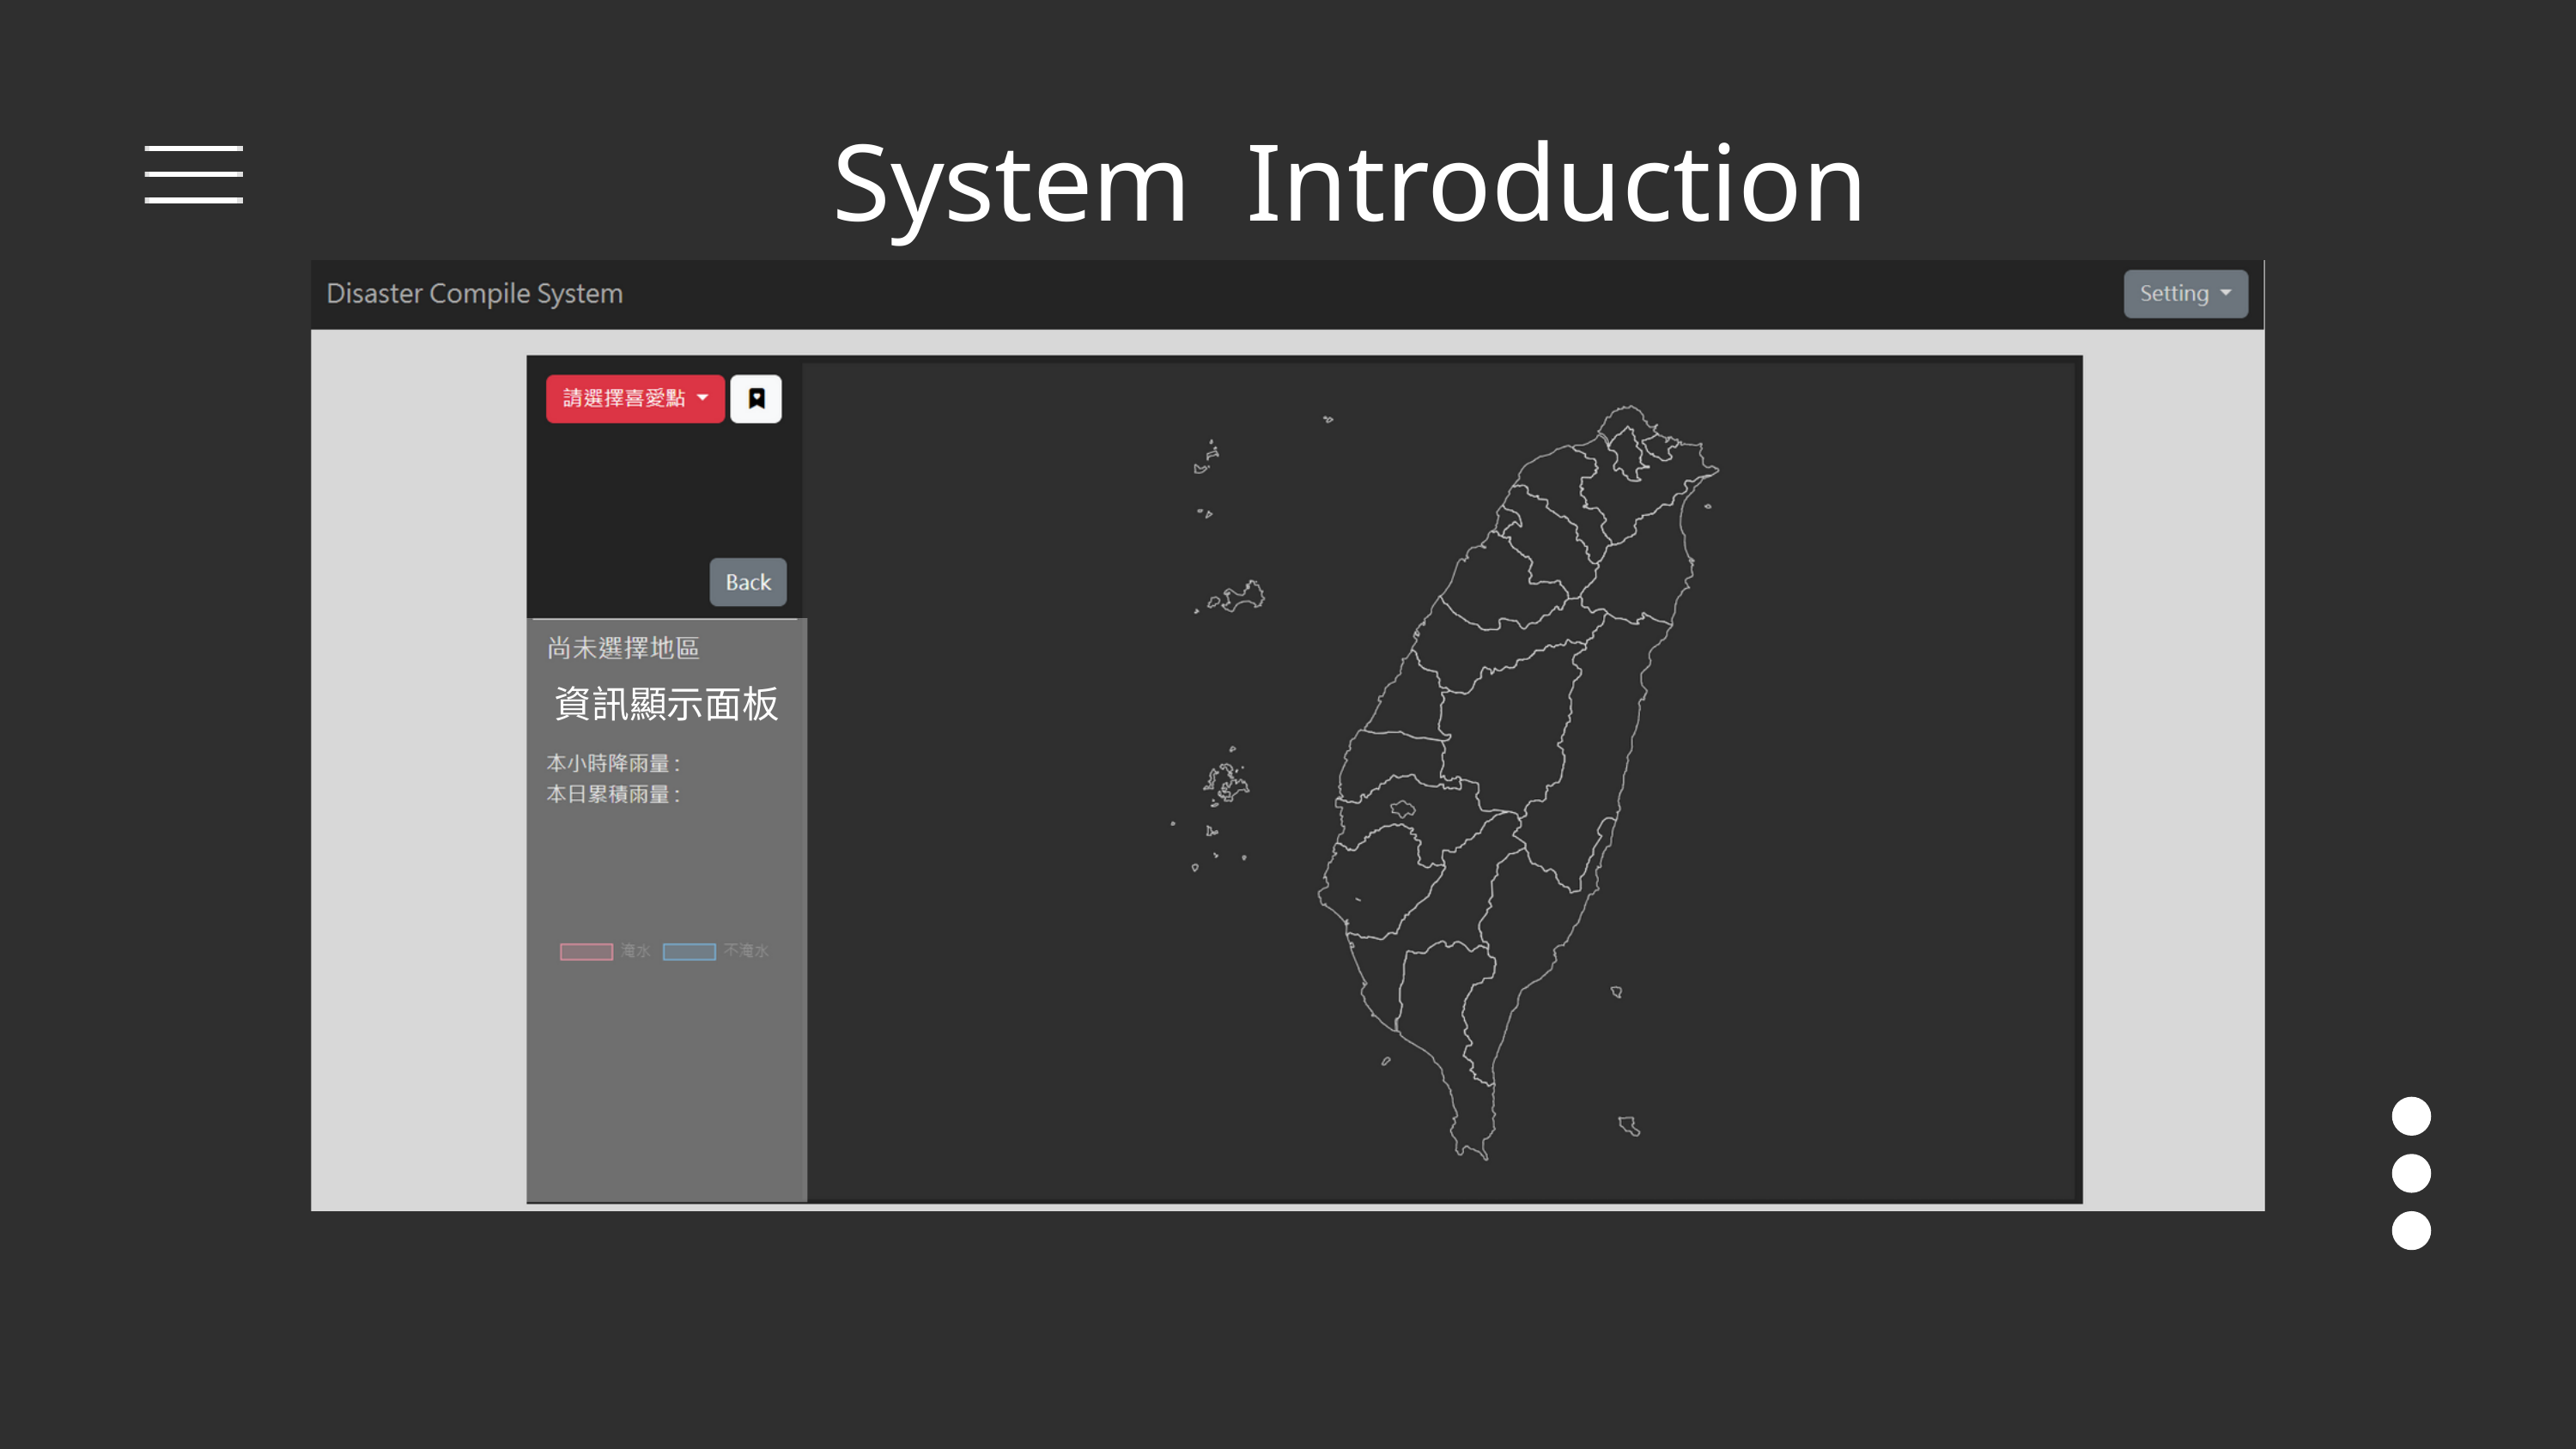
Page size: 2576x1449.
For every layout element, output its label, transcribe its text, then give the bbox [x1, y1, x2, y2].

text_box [2391, 1153, 2432, 1193]
text_box System Introduction [435, 103, 2265, 242]
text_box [2391, 1096, 2432, 1137]
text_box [2391, 1210, 2432, 1251]
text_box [526, 617, 808, 1203]
text_box [144, 146, 243, 203]
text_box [310, 260, 2265, 1212]
